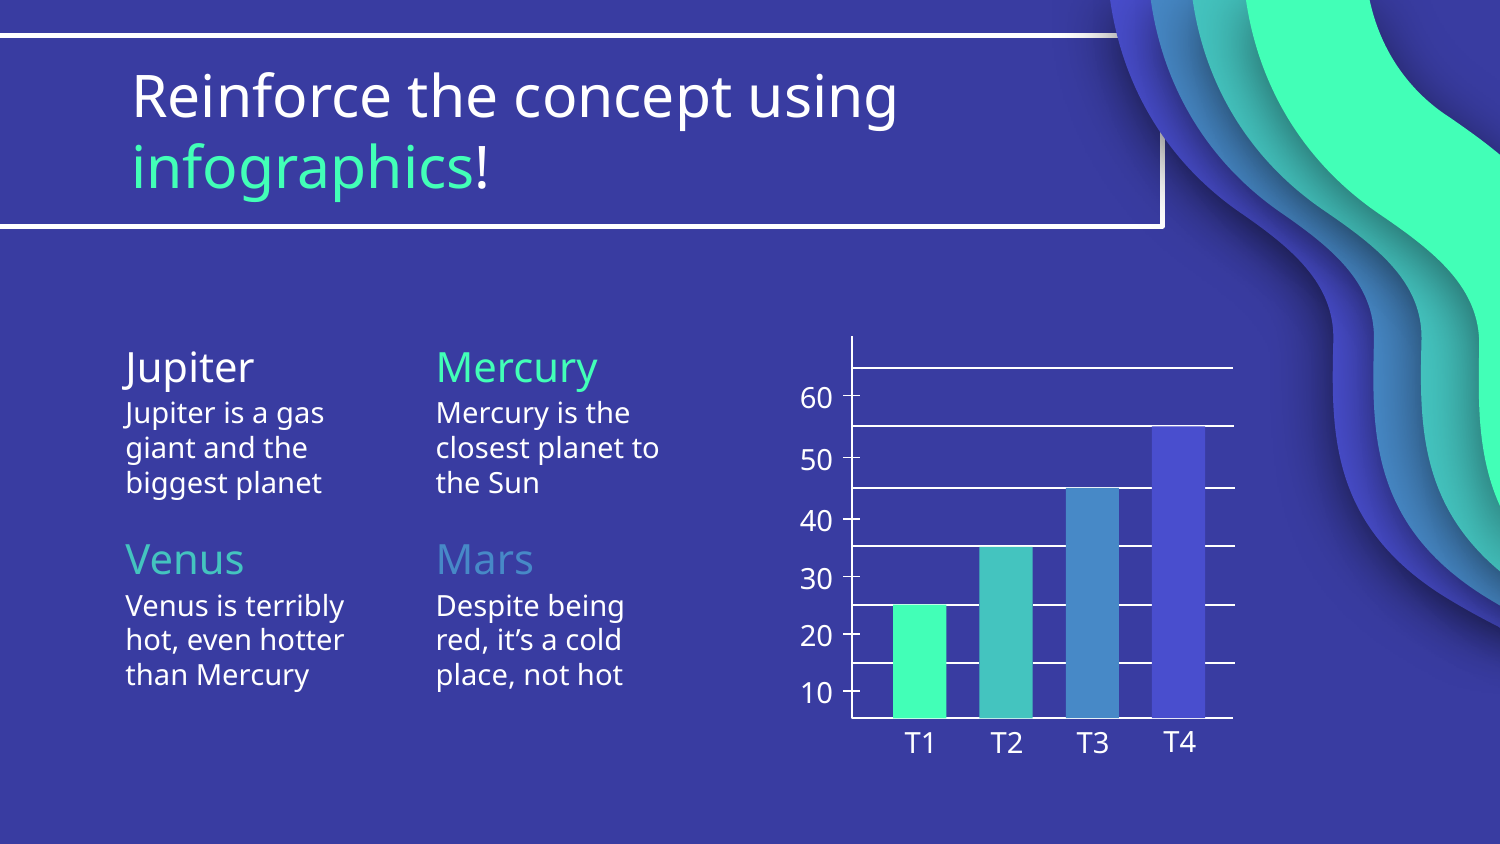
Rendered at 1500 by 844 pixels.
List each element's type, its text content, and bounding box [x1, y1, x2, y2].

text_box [791, 336, 1236, 751]
text_box Despite being red, it’s a cold place, not hot [435, 586, 675, 694]
text_box Mercury is the closest planet to the Sun [435, 394, 675, 501]
text_box Jupiter is a gas giant and the biggest planet [125, 394, 365, 501]
text_box Venus [125, 528, 365, 586]
text_box Venus is terribly hot, even hotter than Mercury [125, 586, 365, 694]
text_box Mercury [435, 336, 675, 394]
text_box Mars [435, 528, 675, 586]
title Reinforce the concept using infographics! [116, 82, 1163, 177]
text_box Jupiter [125, 336, 365, 394]
